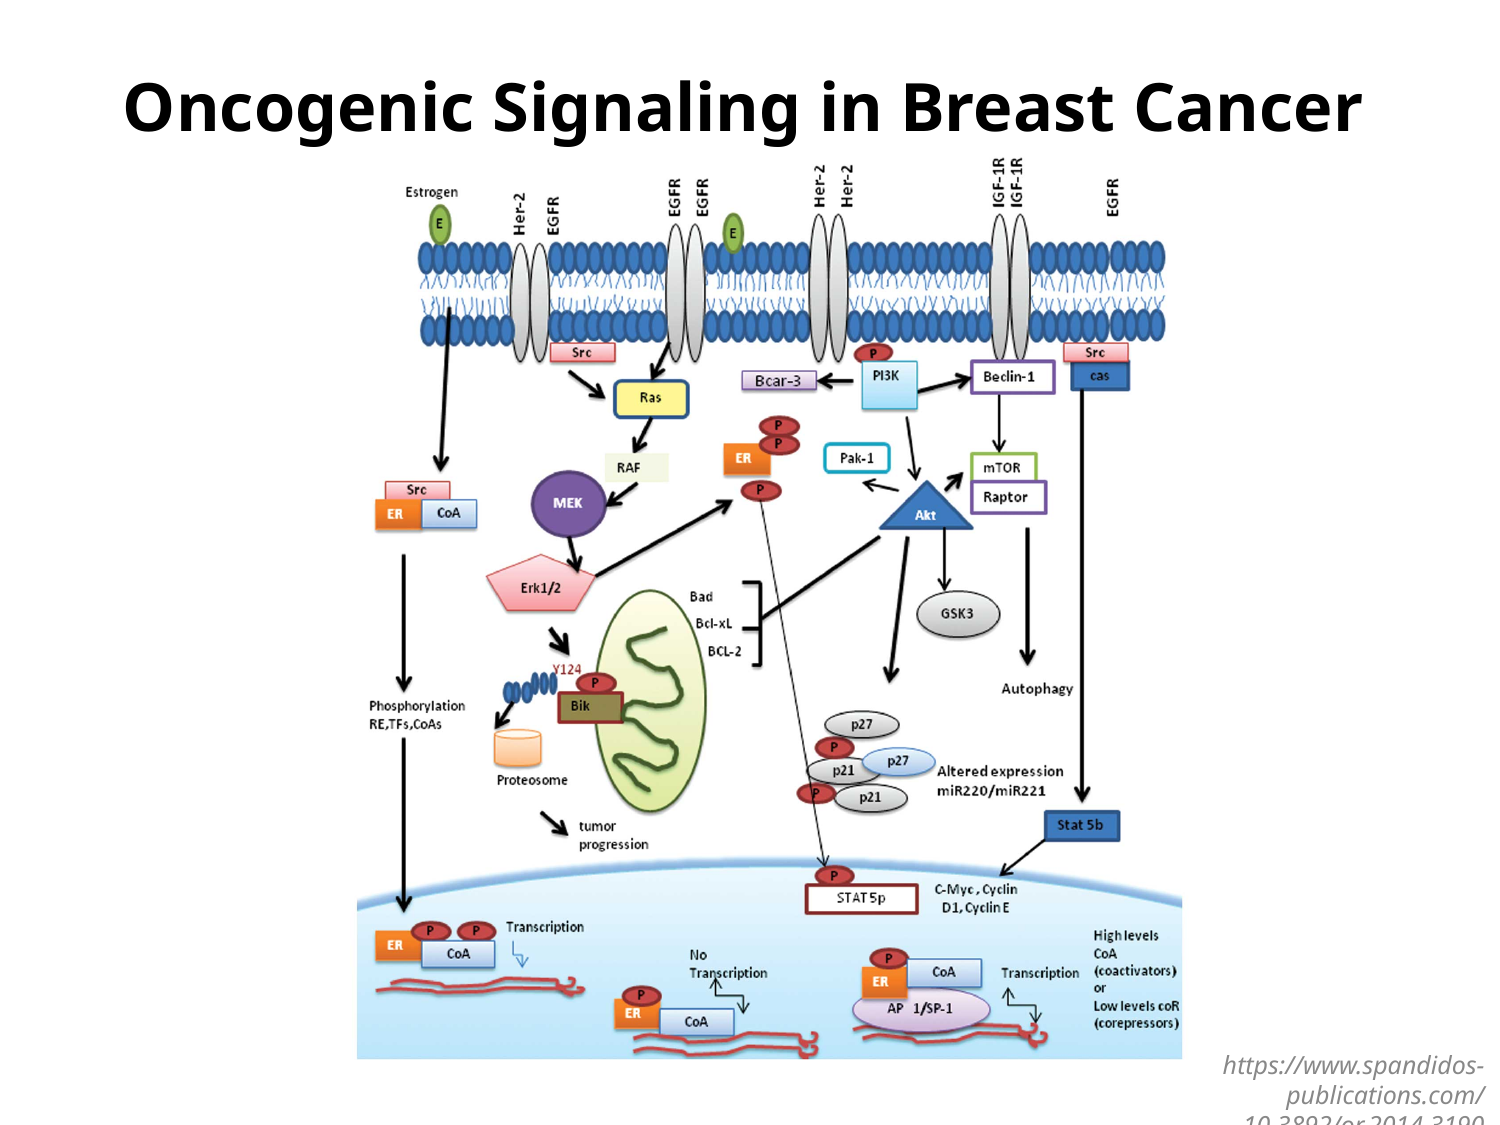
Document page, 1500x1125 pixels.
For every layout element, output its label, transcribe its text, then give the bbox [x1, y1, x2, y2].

text_box Oncogenic Signaling in Breast Cancer [74, 37, 1413, 172]
picture [349, 149, 1189, 1066]
slide_number https://www.spandidos-publications.com/10.3892/or.2014.3190 [1162, 1065, 1500, 1125]
